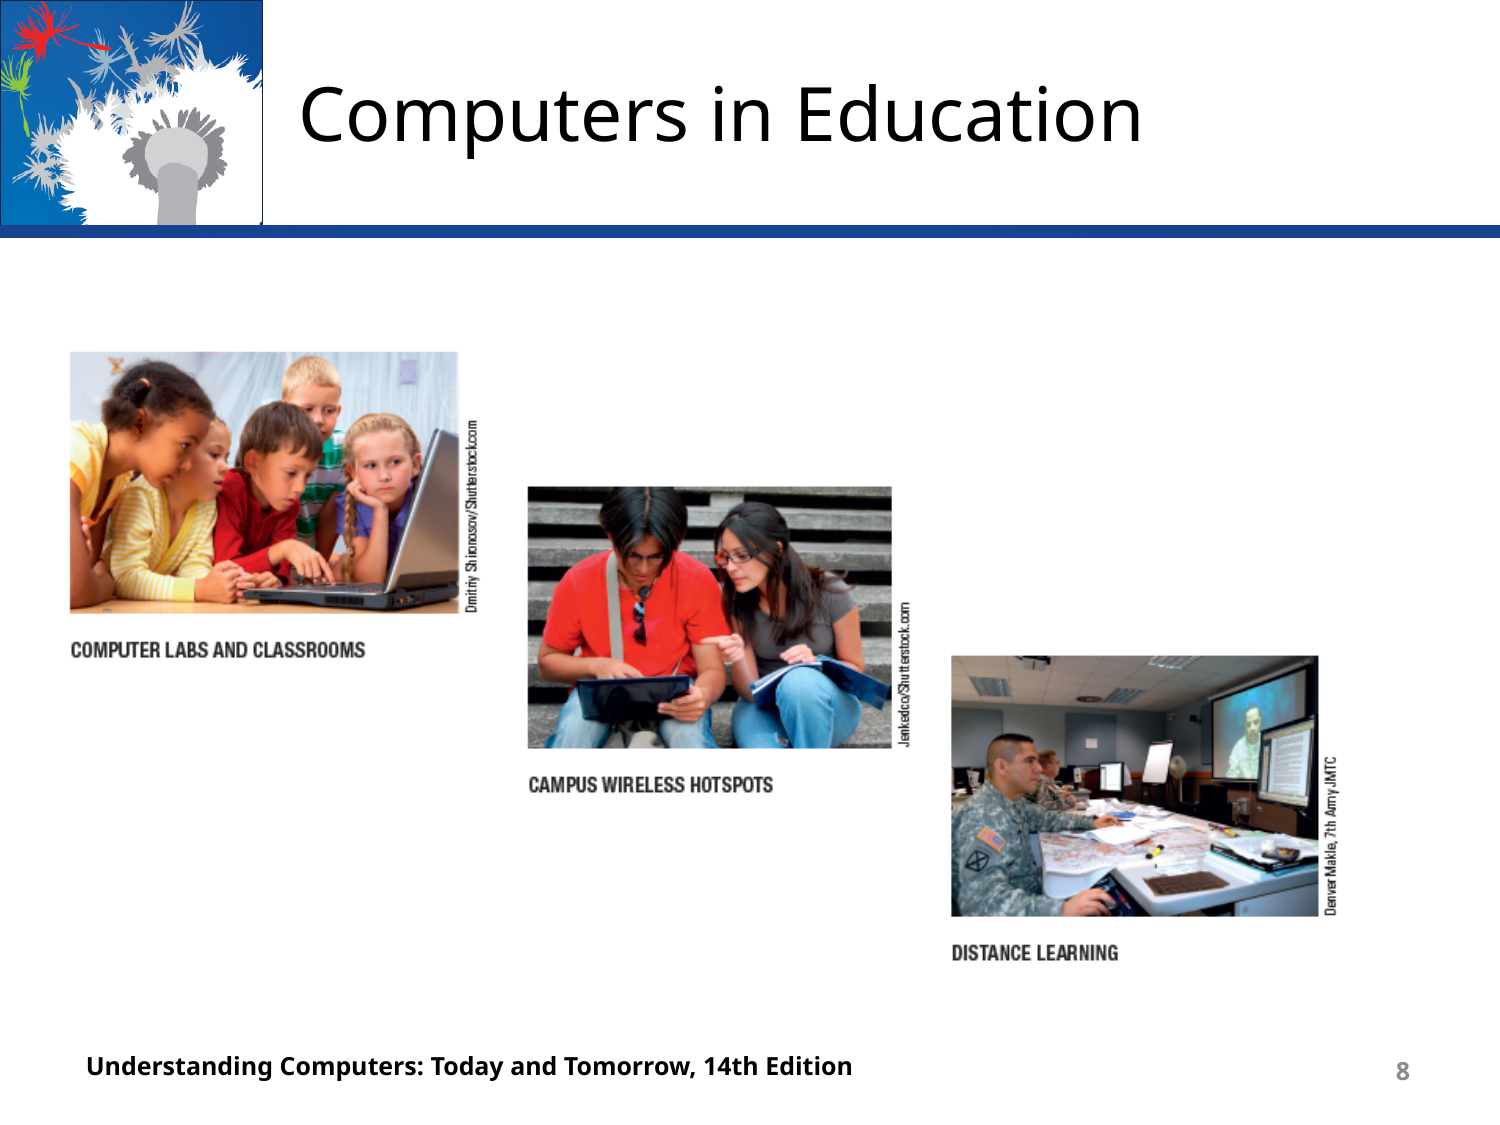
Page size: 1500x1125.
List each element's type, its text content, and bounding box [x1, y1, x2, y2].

picture [0, 1, 1500, 238]
slide_number 8 [1074, 1042, 1425, 1103]
title Computers in Education [283, 44, 1426, 179]
picture [950, 644, 1347, 968]
picture [64, 349, 483, 662]
picture [525, 479, 914, 799]
footer Understanding Computers: Today and Tomorrow, 14th Edition [70, 1042, 1057, 1103]
